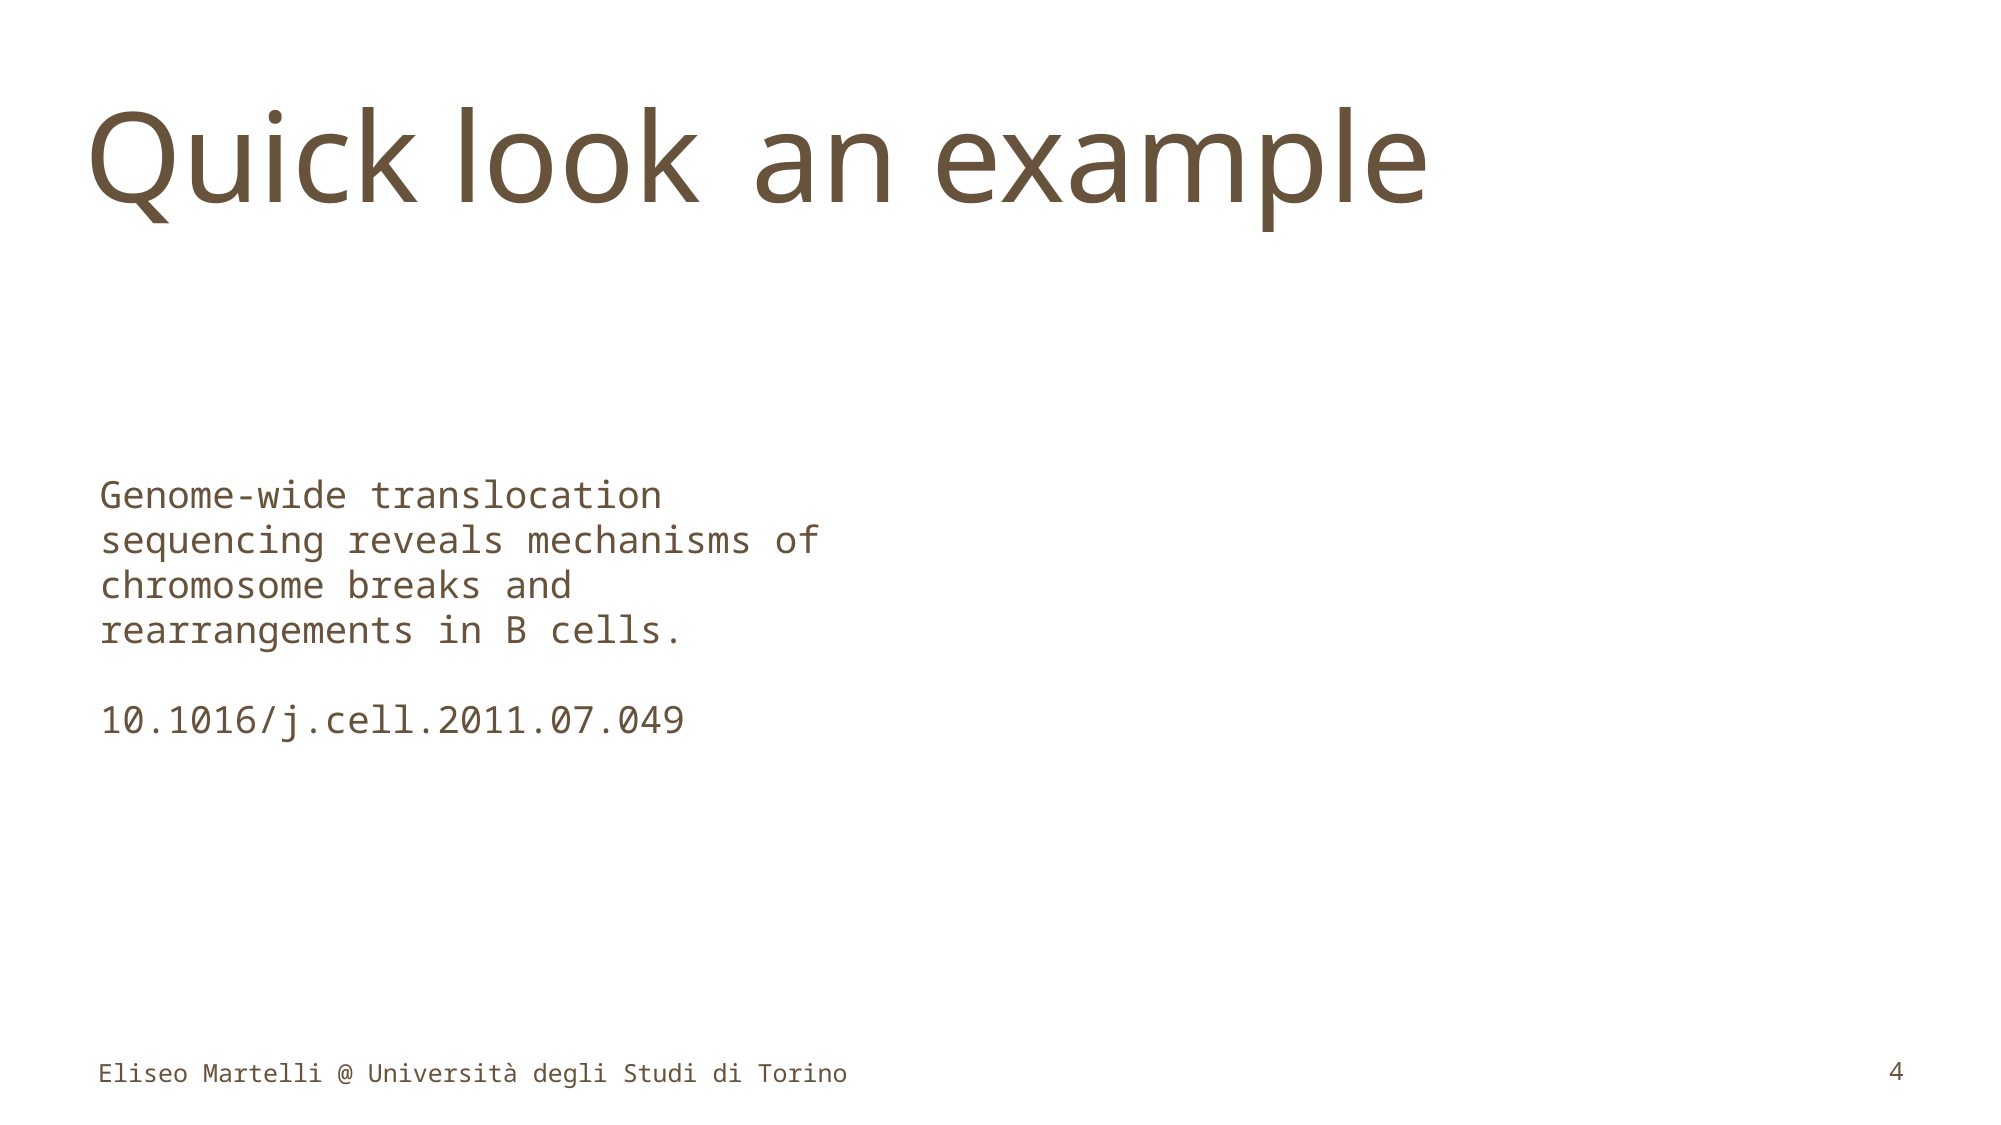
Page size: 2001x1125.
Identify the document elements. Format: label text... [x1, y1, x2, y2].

slide_number 4 [1468, 1042, 1919, 1103]
text_box : an example [717, 70, 1448, 236]
footer Eliseo Martelli @ Università degli Studi di Torino [83, 1042, 1340, 1103]
text_box Quick look [70, 70, 717, 236]
text_box Genome-wide translocation sequencing reveals mechanisms of chromosome breaks and rearrangements in B cells. 10.1016/j.cell.2011.07.049 [85, 464, 836, 749]
